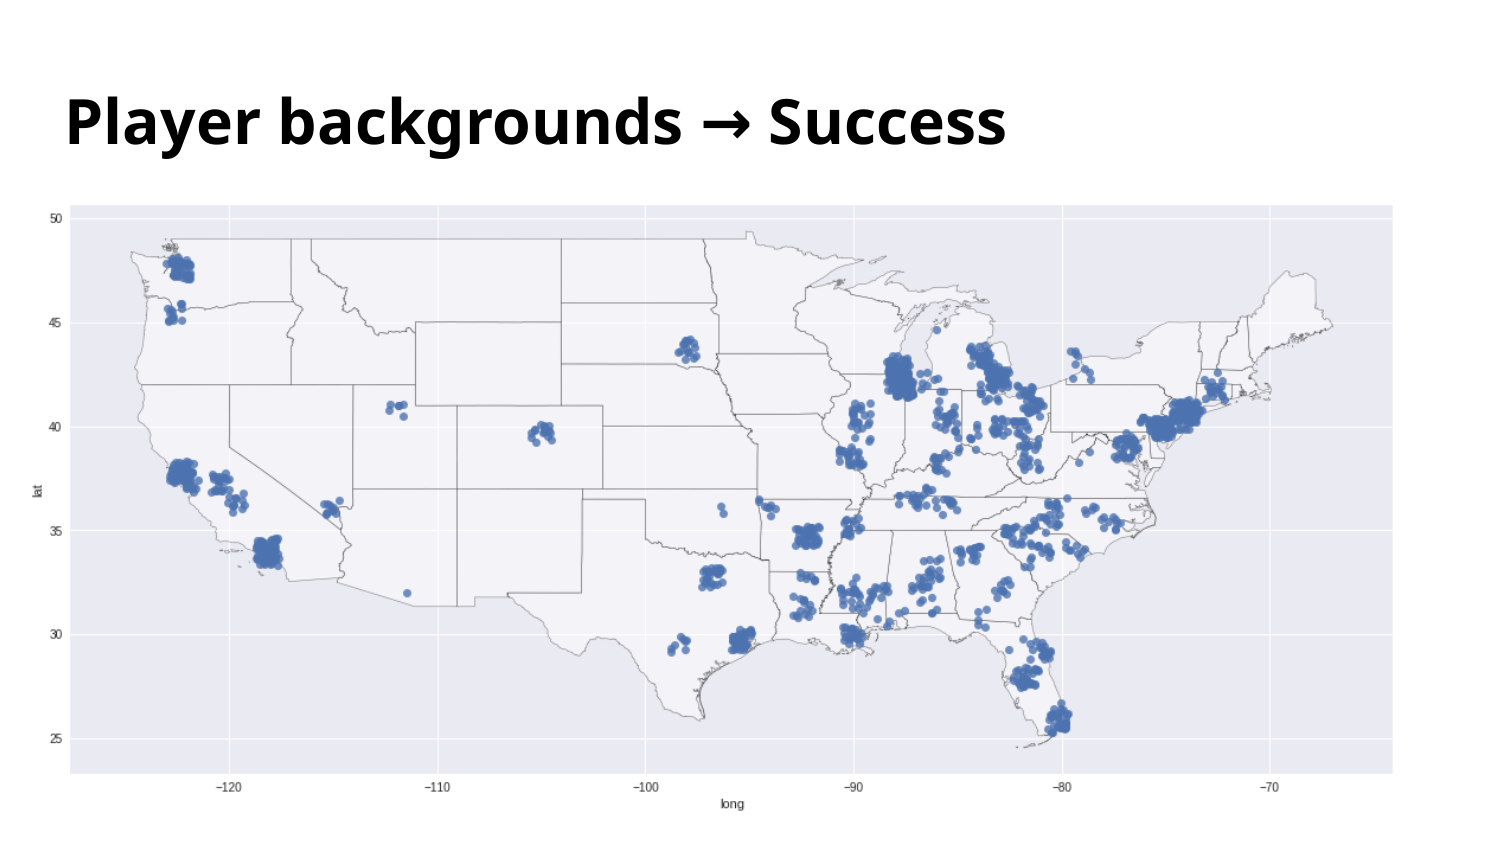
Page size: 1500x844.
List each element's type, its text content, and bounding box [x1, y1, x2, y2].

picture [24, 197, 1401, 819]
title Player backgrounds → Success [49, 67, 1448, 173]
